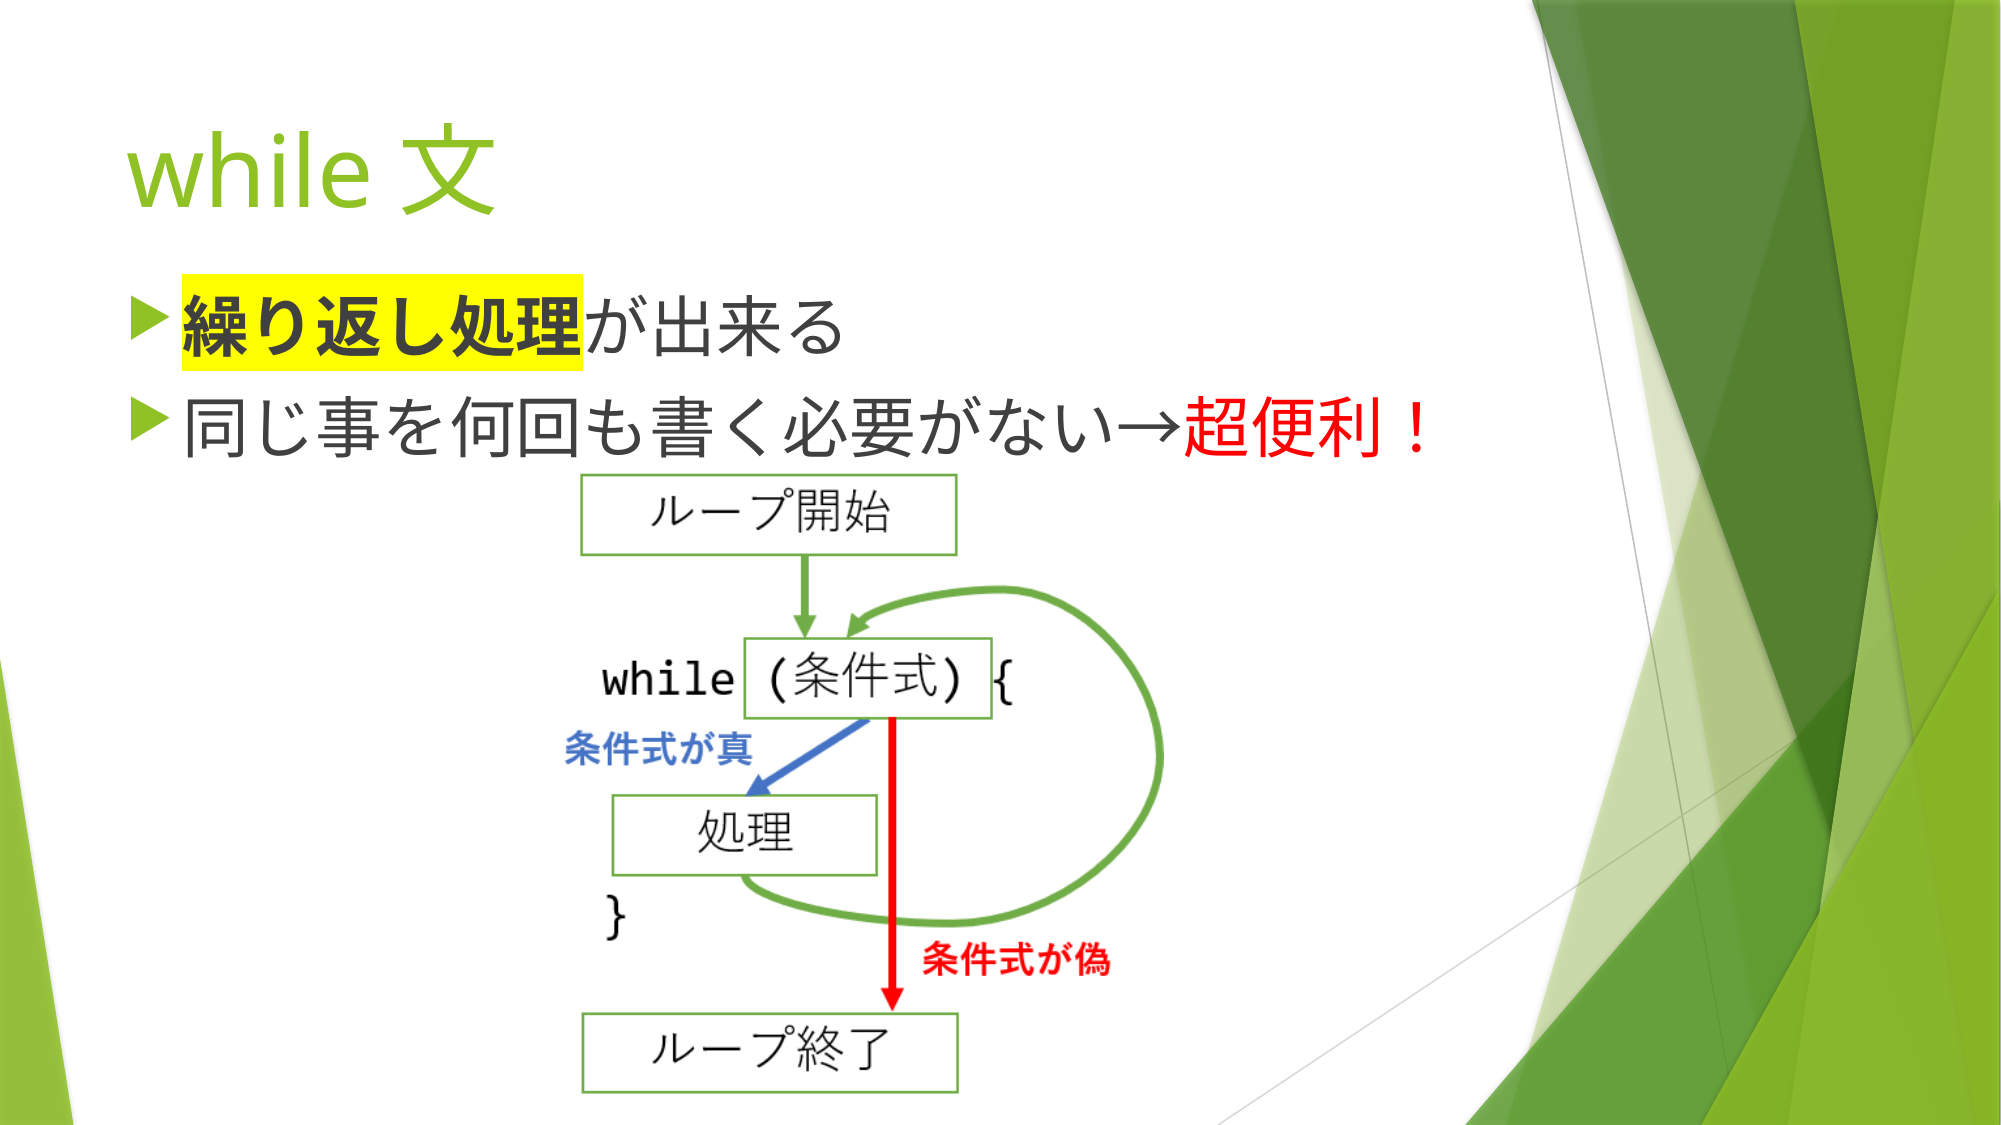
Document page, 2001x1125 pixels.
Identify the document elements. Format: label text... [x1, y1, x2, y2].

list 繰り返し処理が出来る 同じ事を何回も書く必要がない→超便利！ [111, 277, 1695, 526]
title while文 [111, 99, 1522, 277]
picture [539, 470, 1165, 1112]
